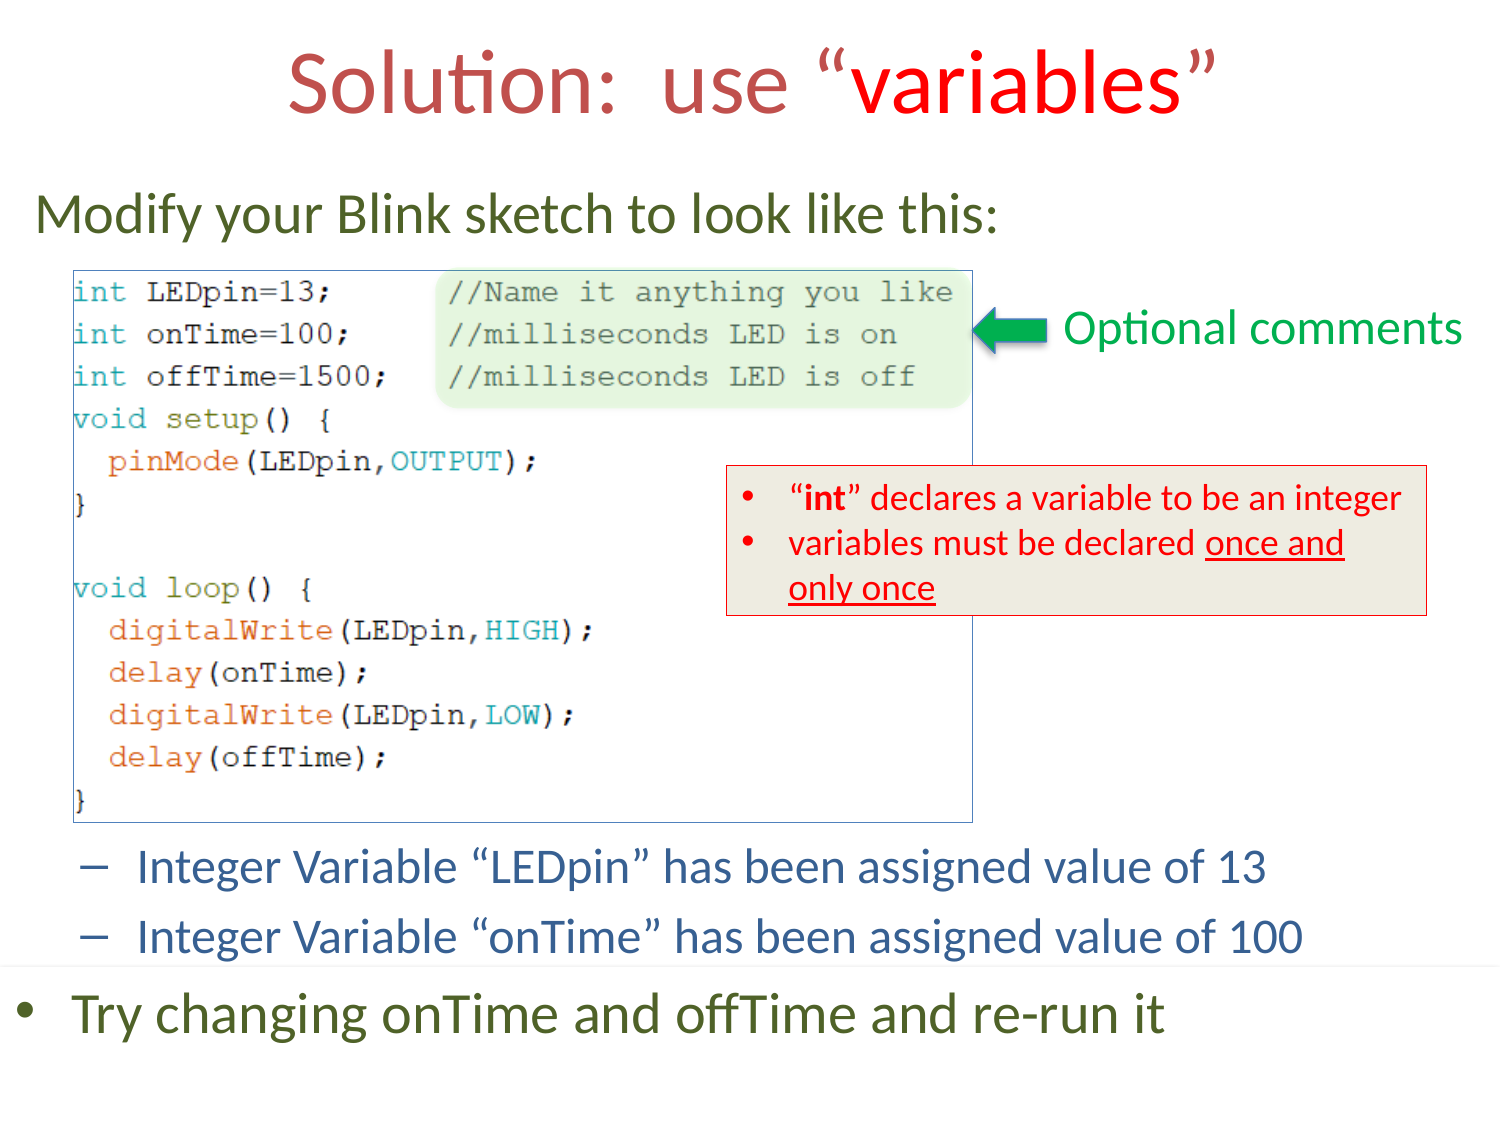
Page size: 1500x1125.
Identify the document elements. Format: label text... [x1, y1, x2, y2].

text_box Integer Variable “LEDpin” has been assigned value of 13 Integer Variable “onTime” has been assigned value of 100 Try changing onTime and offTime and re-run it [0, 825, 1430, 1073]
text_box [0, 966, 1500, 1125]
text_box Optional comments [1048, 287, 1479, 362]
title Solution: use “variables” [79, 14, 1430, 167]
text_box “int” declares a variable to be an integer variables must be declared once and only once [976, 465, 1427, 616]
list Modify your Blink sketch to look like this: [19, 167, 1450, 274]
picture [73, 270, 973, 823]
text_box [976, 306, 1048, 354]
